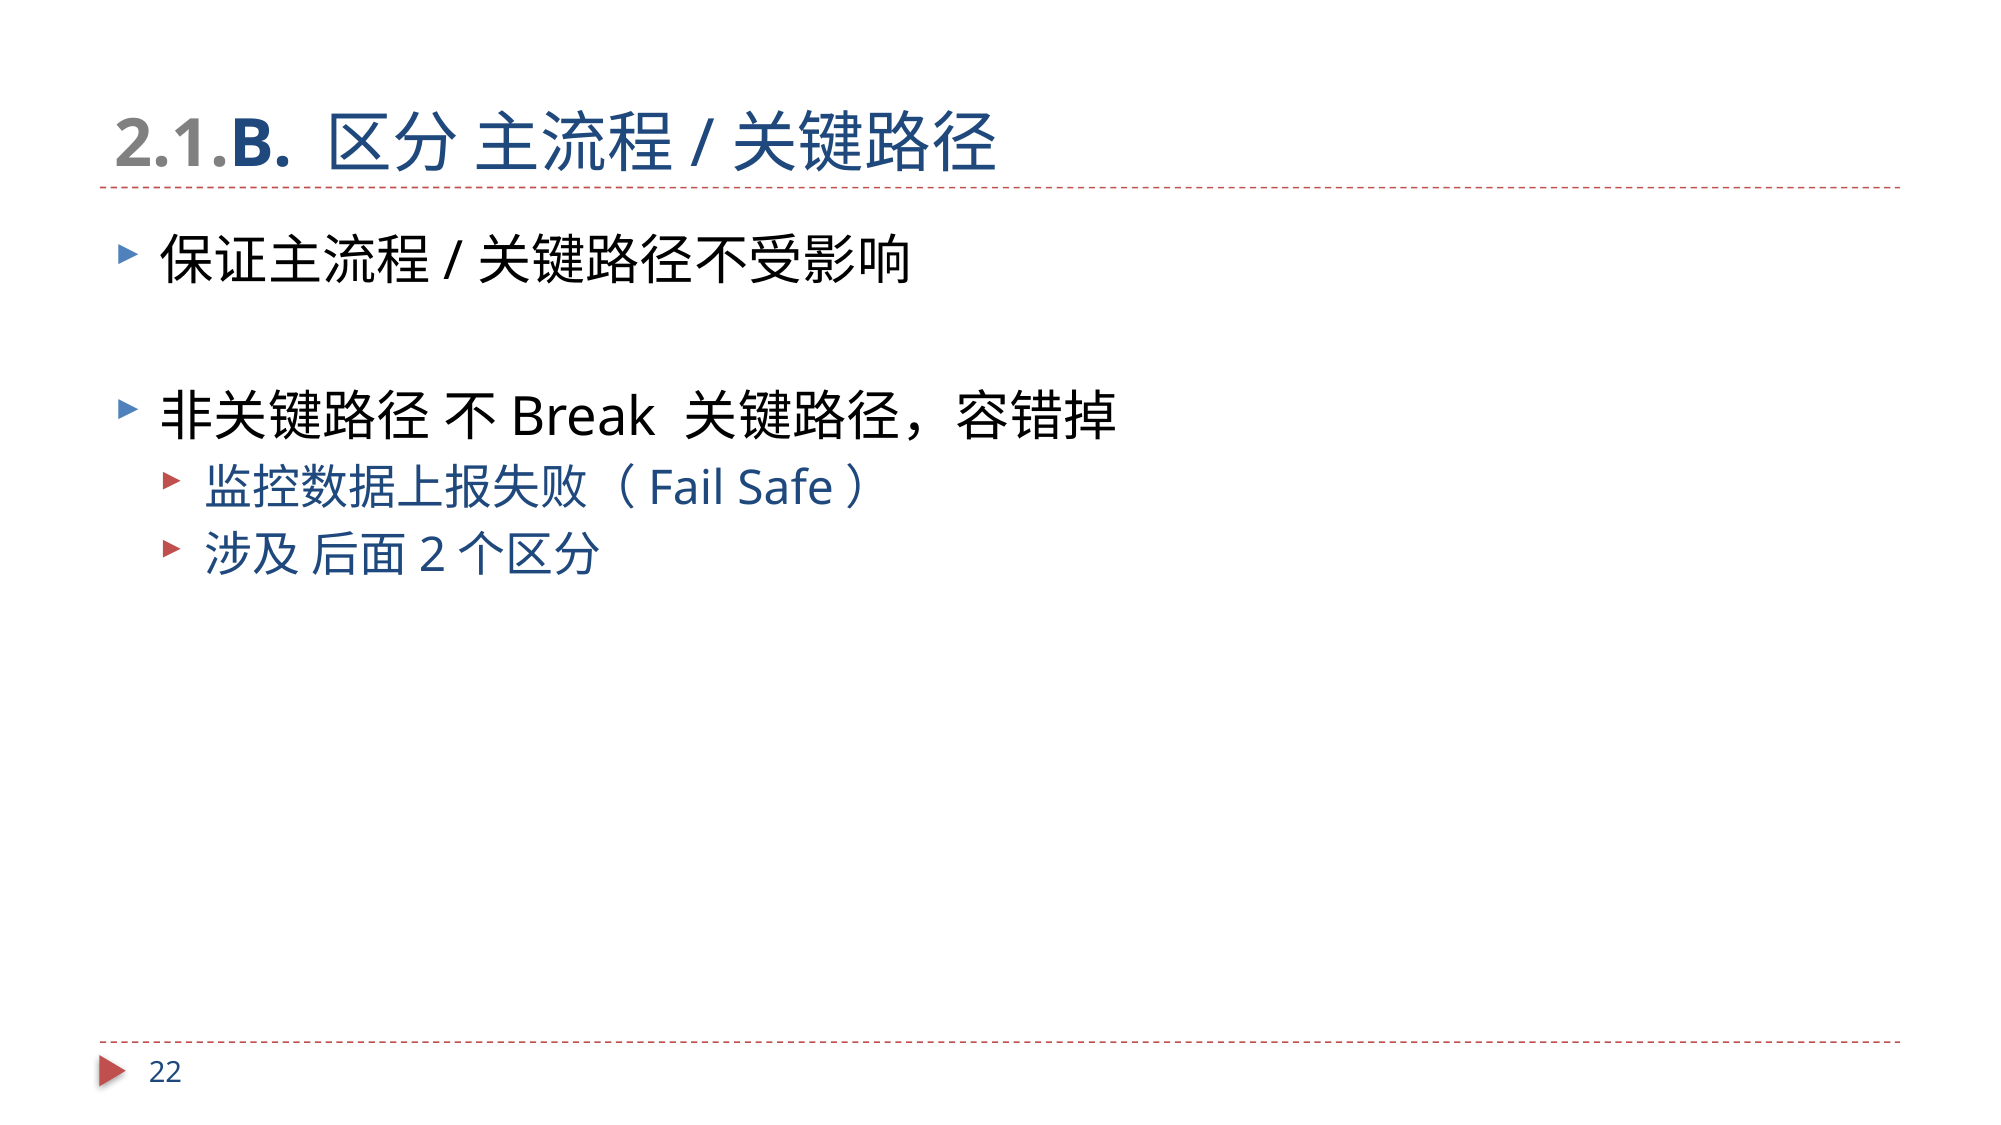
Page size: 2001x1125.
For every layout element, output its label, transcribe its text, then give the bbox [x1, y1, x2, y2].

title 2.1.B. 区分 主流程/关键路径 [99, 24, 1900, 188]
slide_number 22 [133, 1042, 568, 1103]
list 保证主流程/关键路径不受影响 非关键路径 不Break 关键路径，容错掉 监控数据上报失败（Fail Safe） 涉及 后面2个区分 [99, 218, 1900, 1029]
